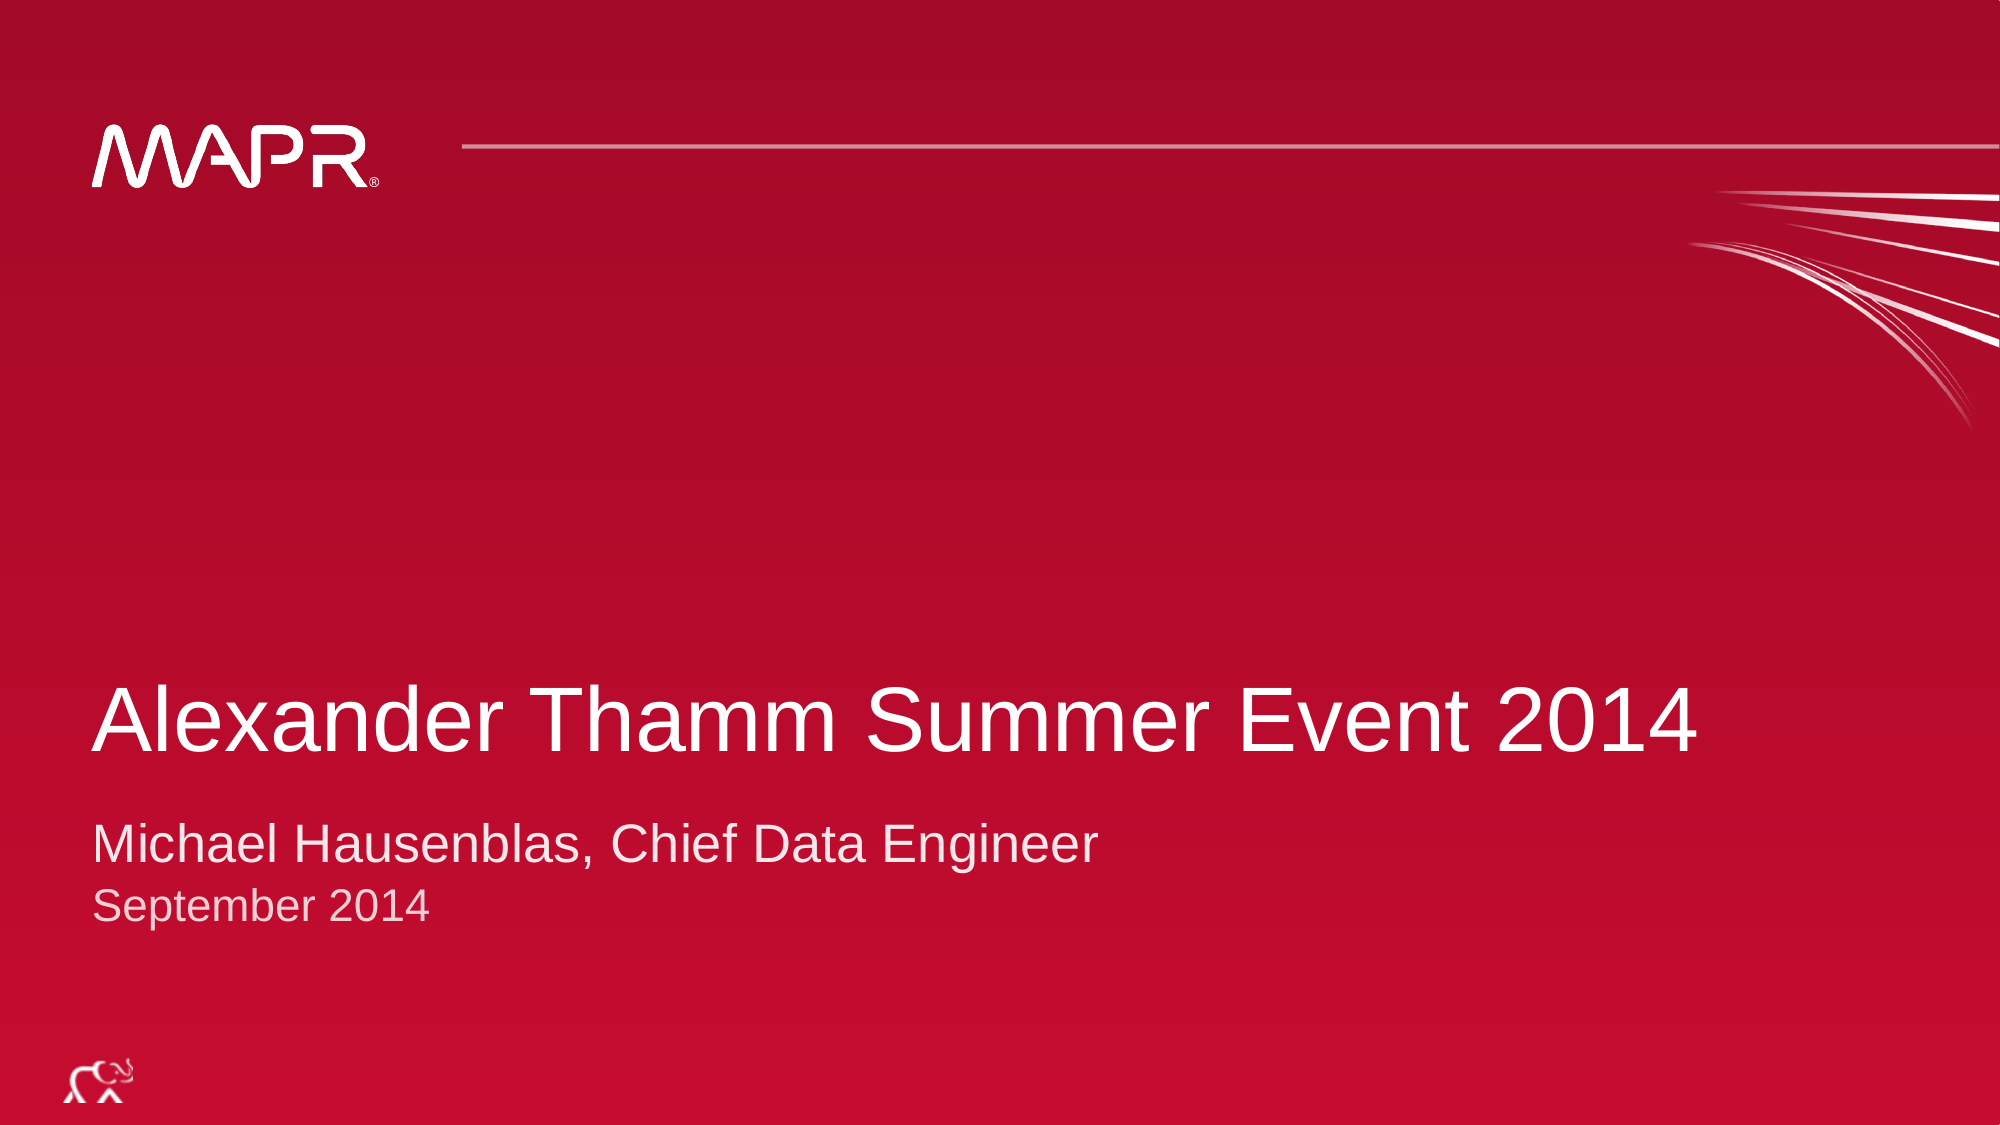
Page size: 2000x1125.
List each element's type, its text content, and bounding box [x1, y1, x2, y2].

list September 2014 [91, 879, 1937, 933]
list Michael Hausenblas, Chief Data Engineer [91, 813, 1937, 876]
list Alexander Thamm Summer Event 2014 [91, 666, 1937, 773]
picture [1633, 124, 2000, 491]
